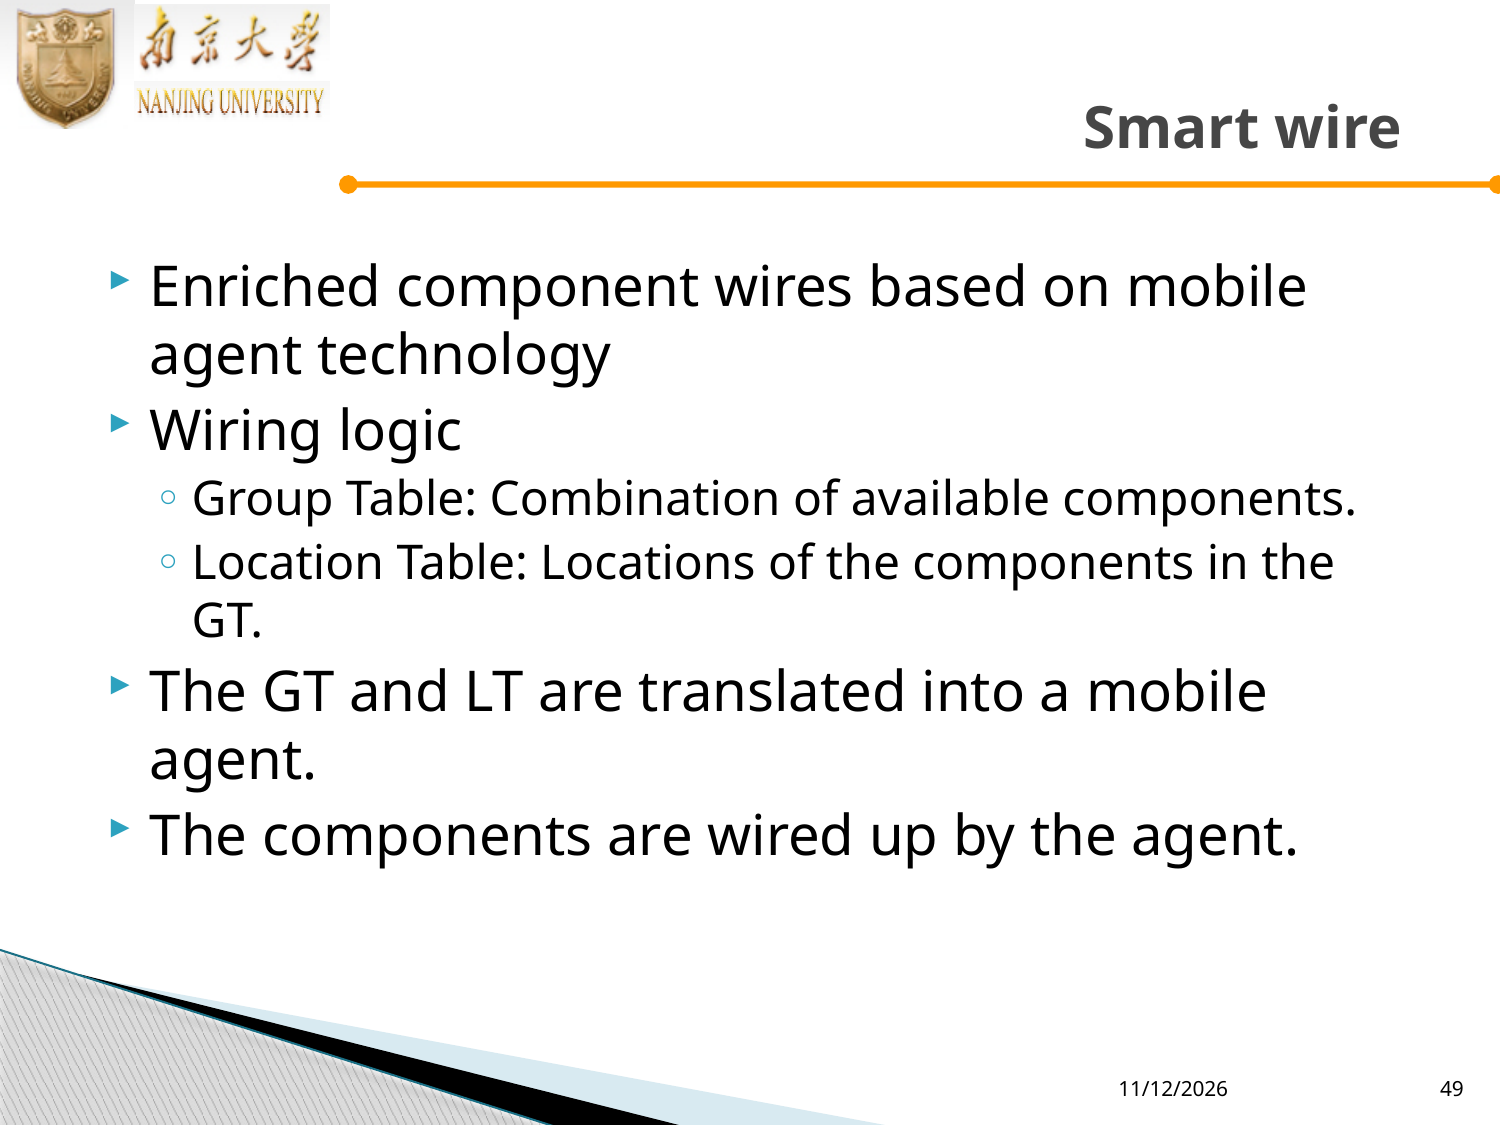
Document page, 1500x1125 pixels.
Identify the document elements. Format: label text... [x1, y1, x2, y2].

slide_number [1103, 1051, 1418, 1112]
list Enriched component wires based on mobile agent technology Wiring logic Group Table: Combination of available components. Location Table: Locations of the components in the GT. The GT and LT are translated into a mobile agent. The components are wired up by the agent. [75, 243, 1425, 986]
text_box Smart wire [67, 31, 1417, 220]
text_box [0, 0, 330, 129]
text_box [342, 178, 1500, 191]
slide_number 49 [1418, 1051, 1479, 1112]
